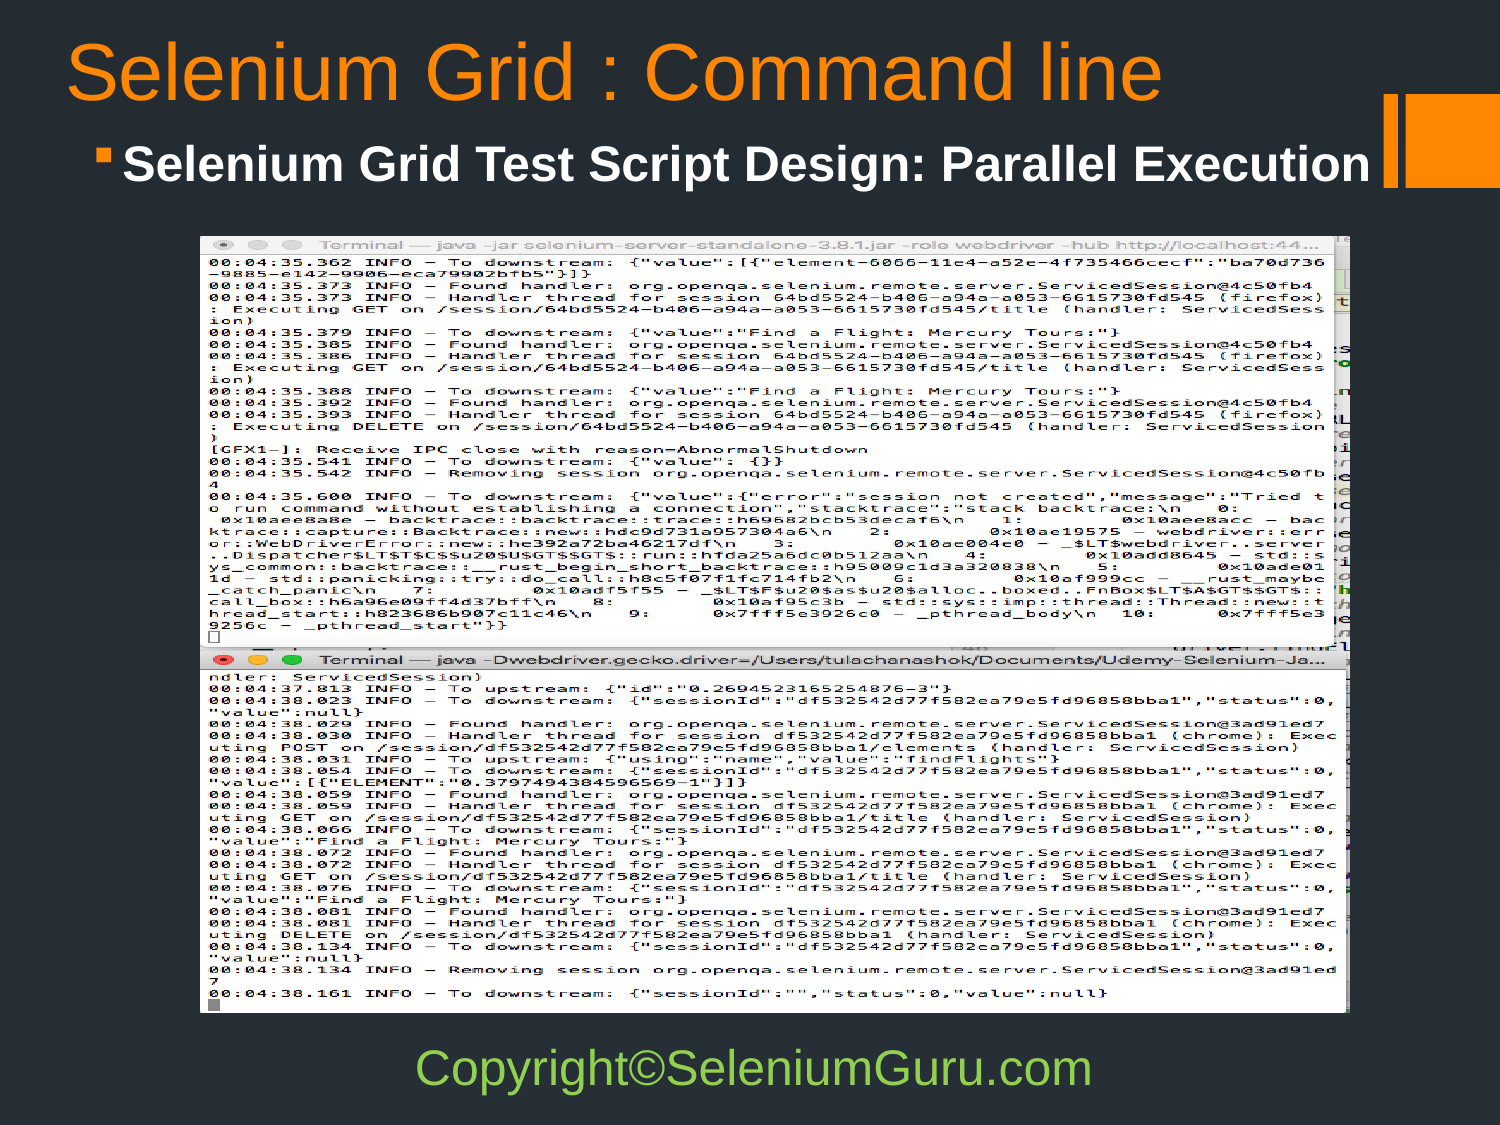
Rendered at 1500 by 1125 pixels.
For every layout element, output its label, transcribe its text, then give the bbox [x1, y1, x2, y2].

footer Copyright©SeleniumGuru.com [399, 1035, 1166, 1111]
title Selenium Grid : Command line [50, 11, 1350, 123]
picture [199, 235, 1351, 1013]
list Selenium Grid Test Script Design: Parallel Execution [24, 123, 1425, 1013]
